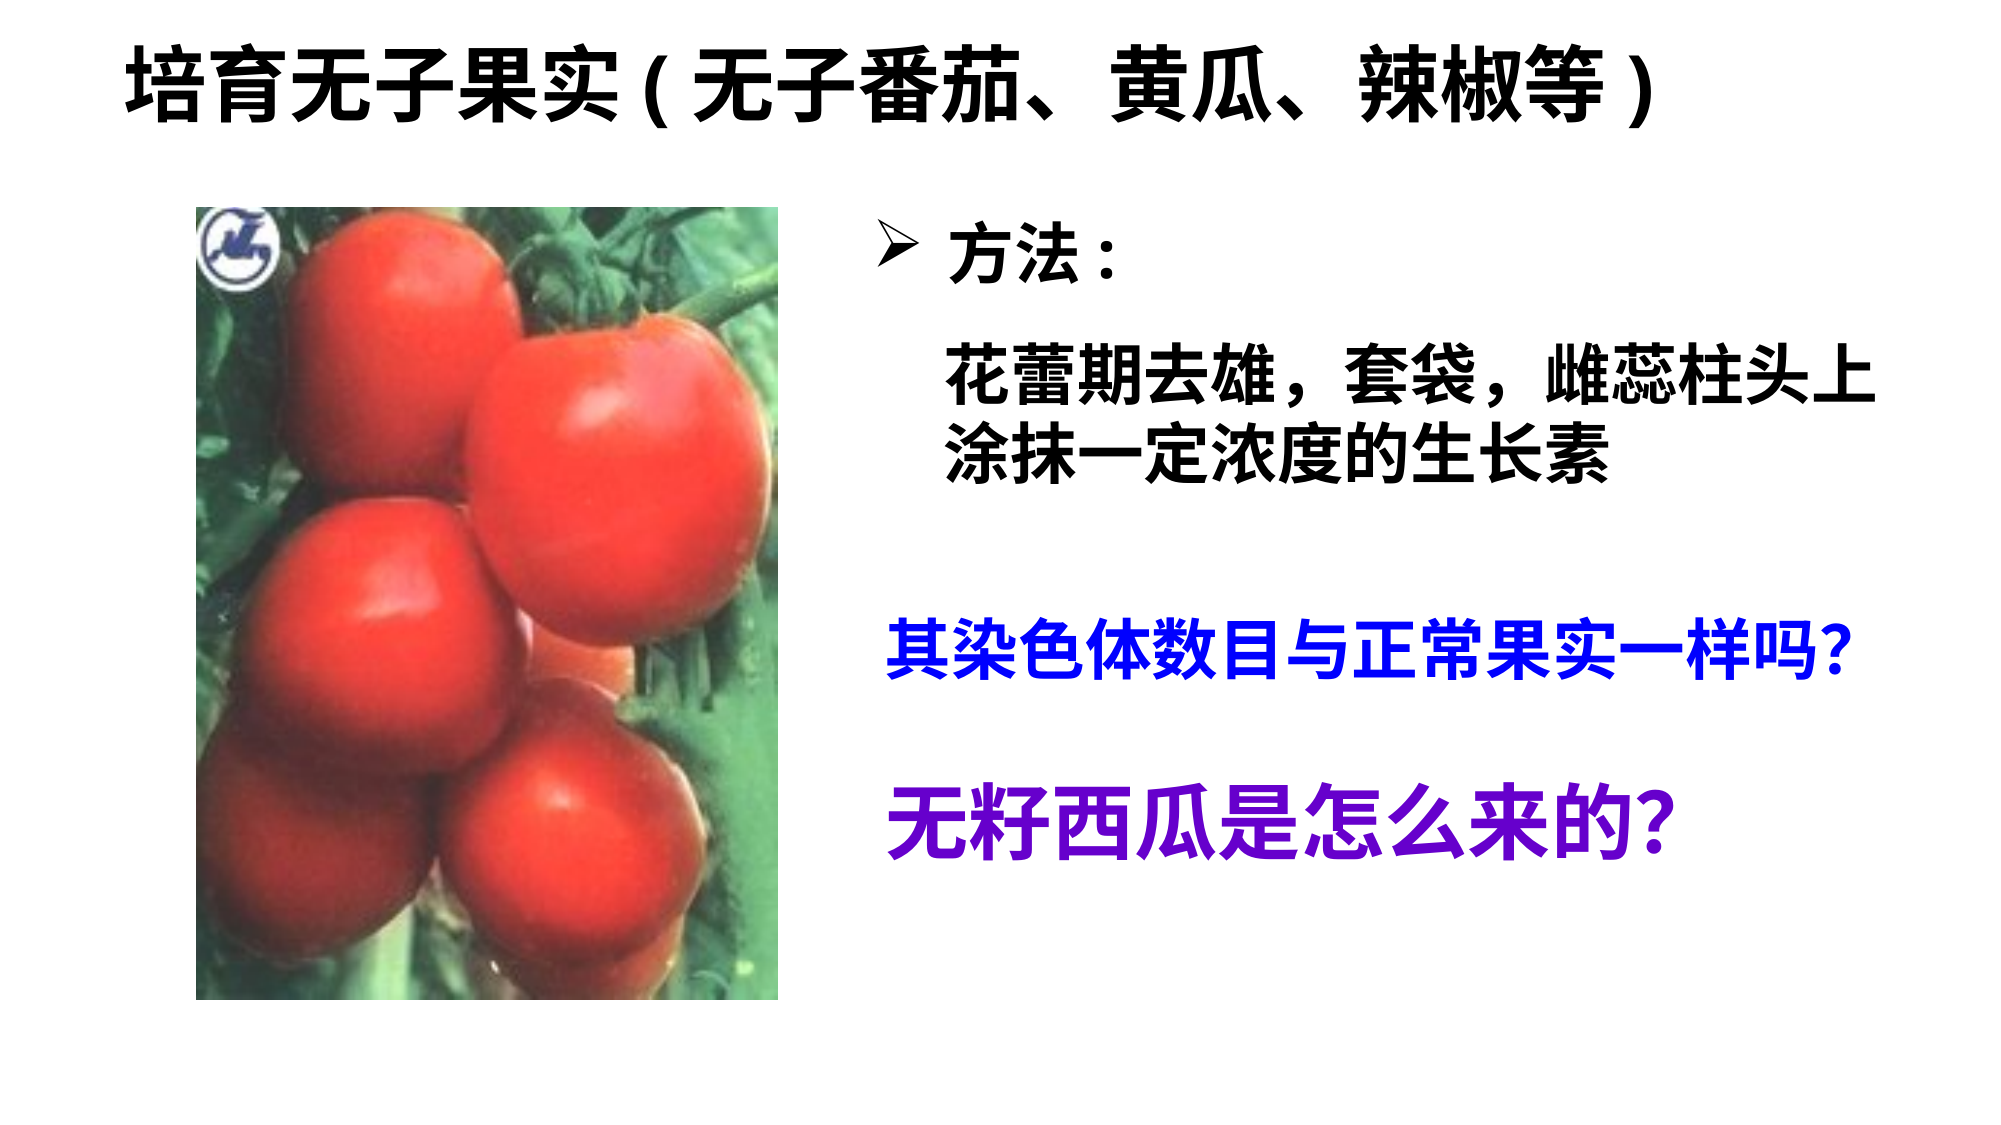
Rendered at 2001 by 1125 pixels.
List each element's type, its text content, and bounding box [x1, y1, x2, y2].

text_box 花蕾期去雄，套袋，雌蕊柱头上涂抹一定浓度的生长素 [928, 326, 1912, 500]
text_box 培育无子果实(无子番茄、黄瓜、辣椒等) [108, 25, 1670, 140]
text_box 其染色体数目与正常果实一样吗？ [870, 600, 1930, 696]
text_box 无籽西瓜是怎么来的？ [905, 763, 1697, 964]
text_box 方法: [858, 204, 1142, 299]
picture [196, 207, 778, 1000]
